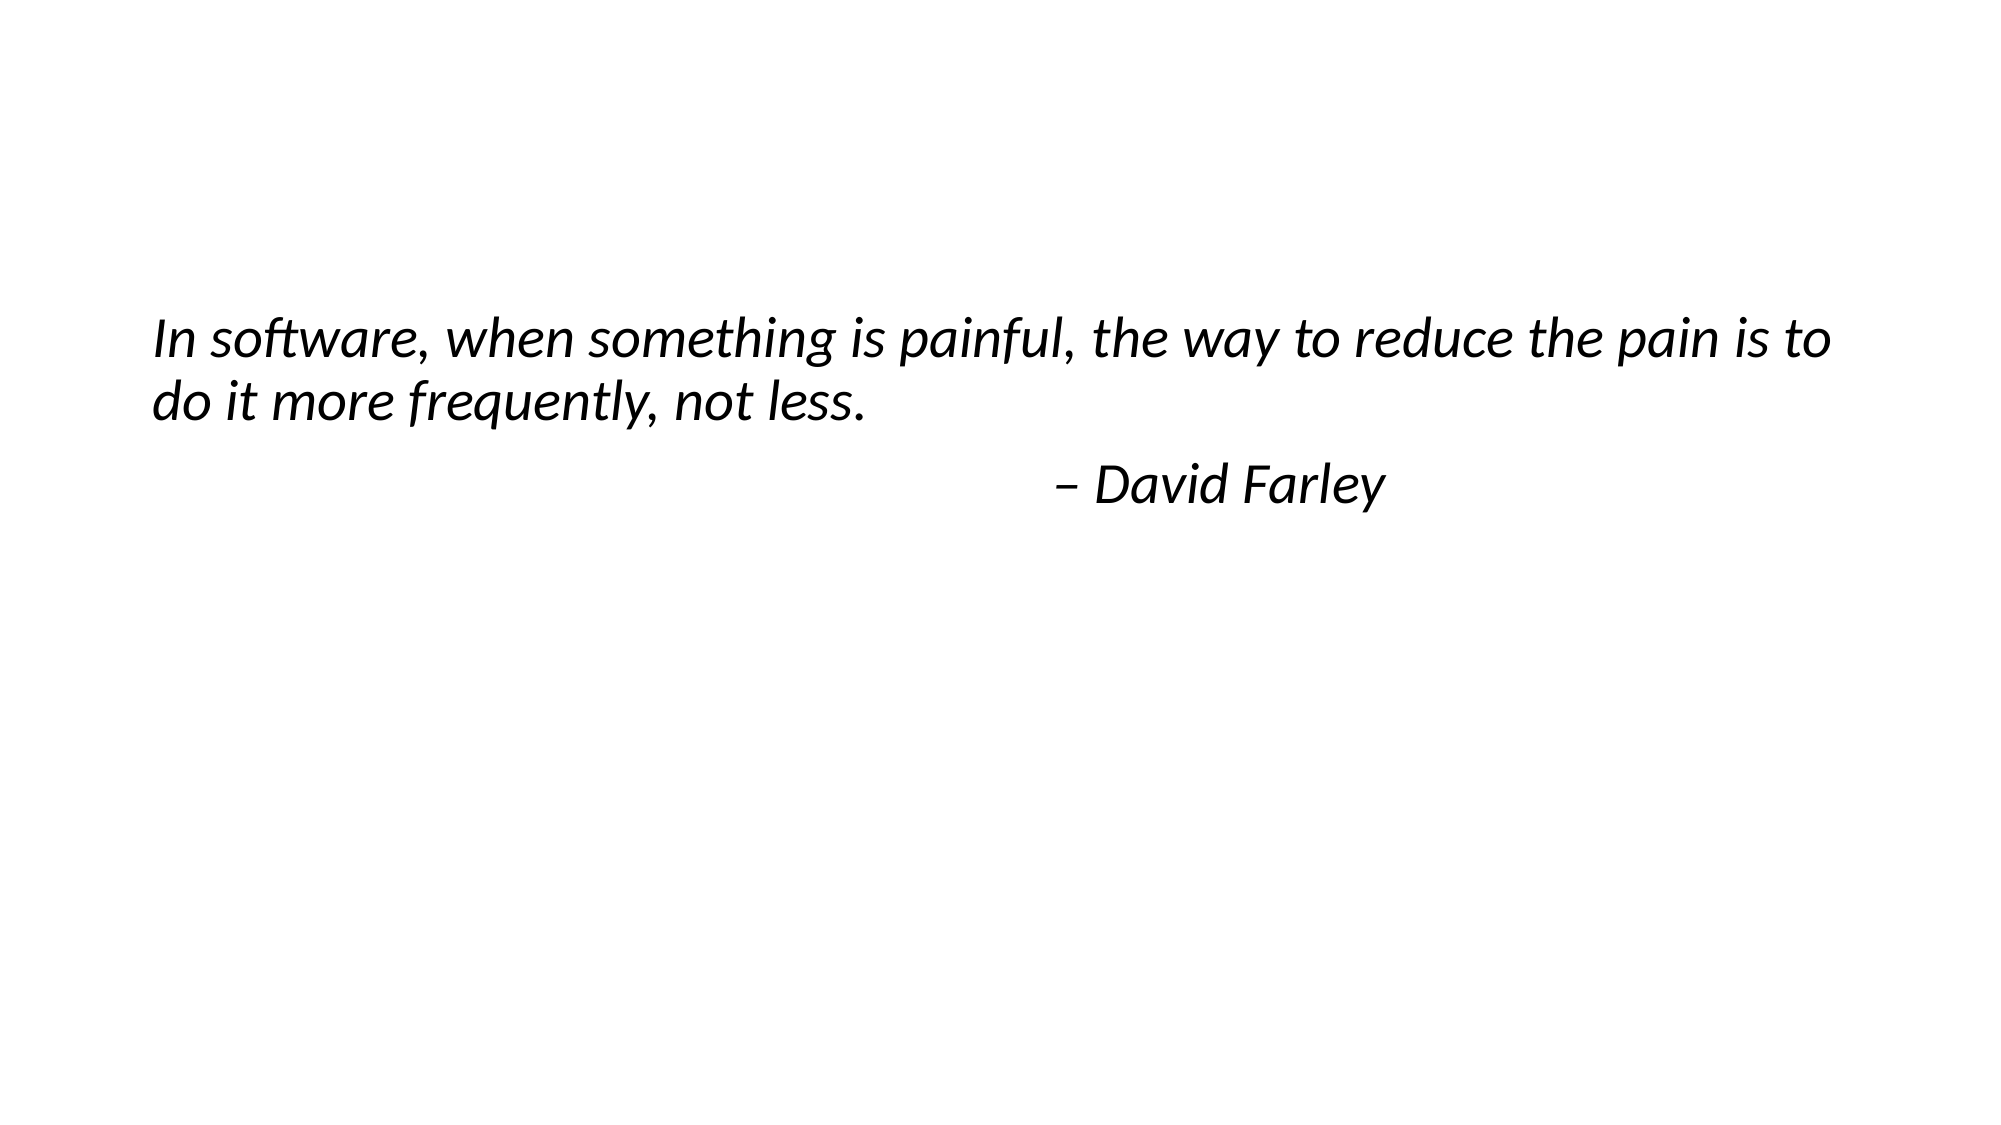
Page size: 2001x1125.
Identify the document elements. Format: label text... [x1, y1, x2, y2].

list In software, when something is painful, the way to reduce the pain is to do it more frequently, not less. – David Farley [137, 299, 1863, 1014]
